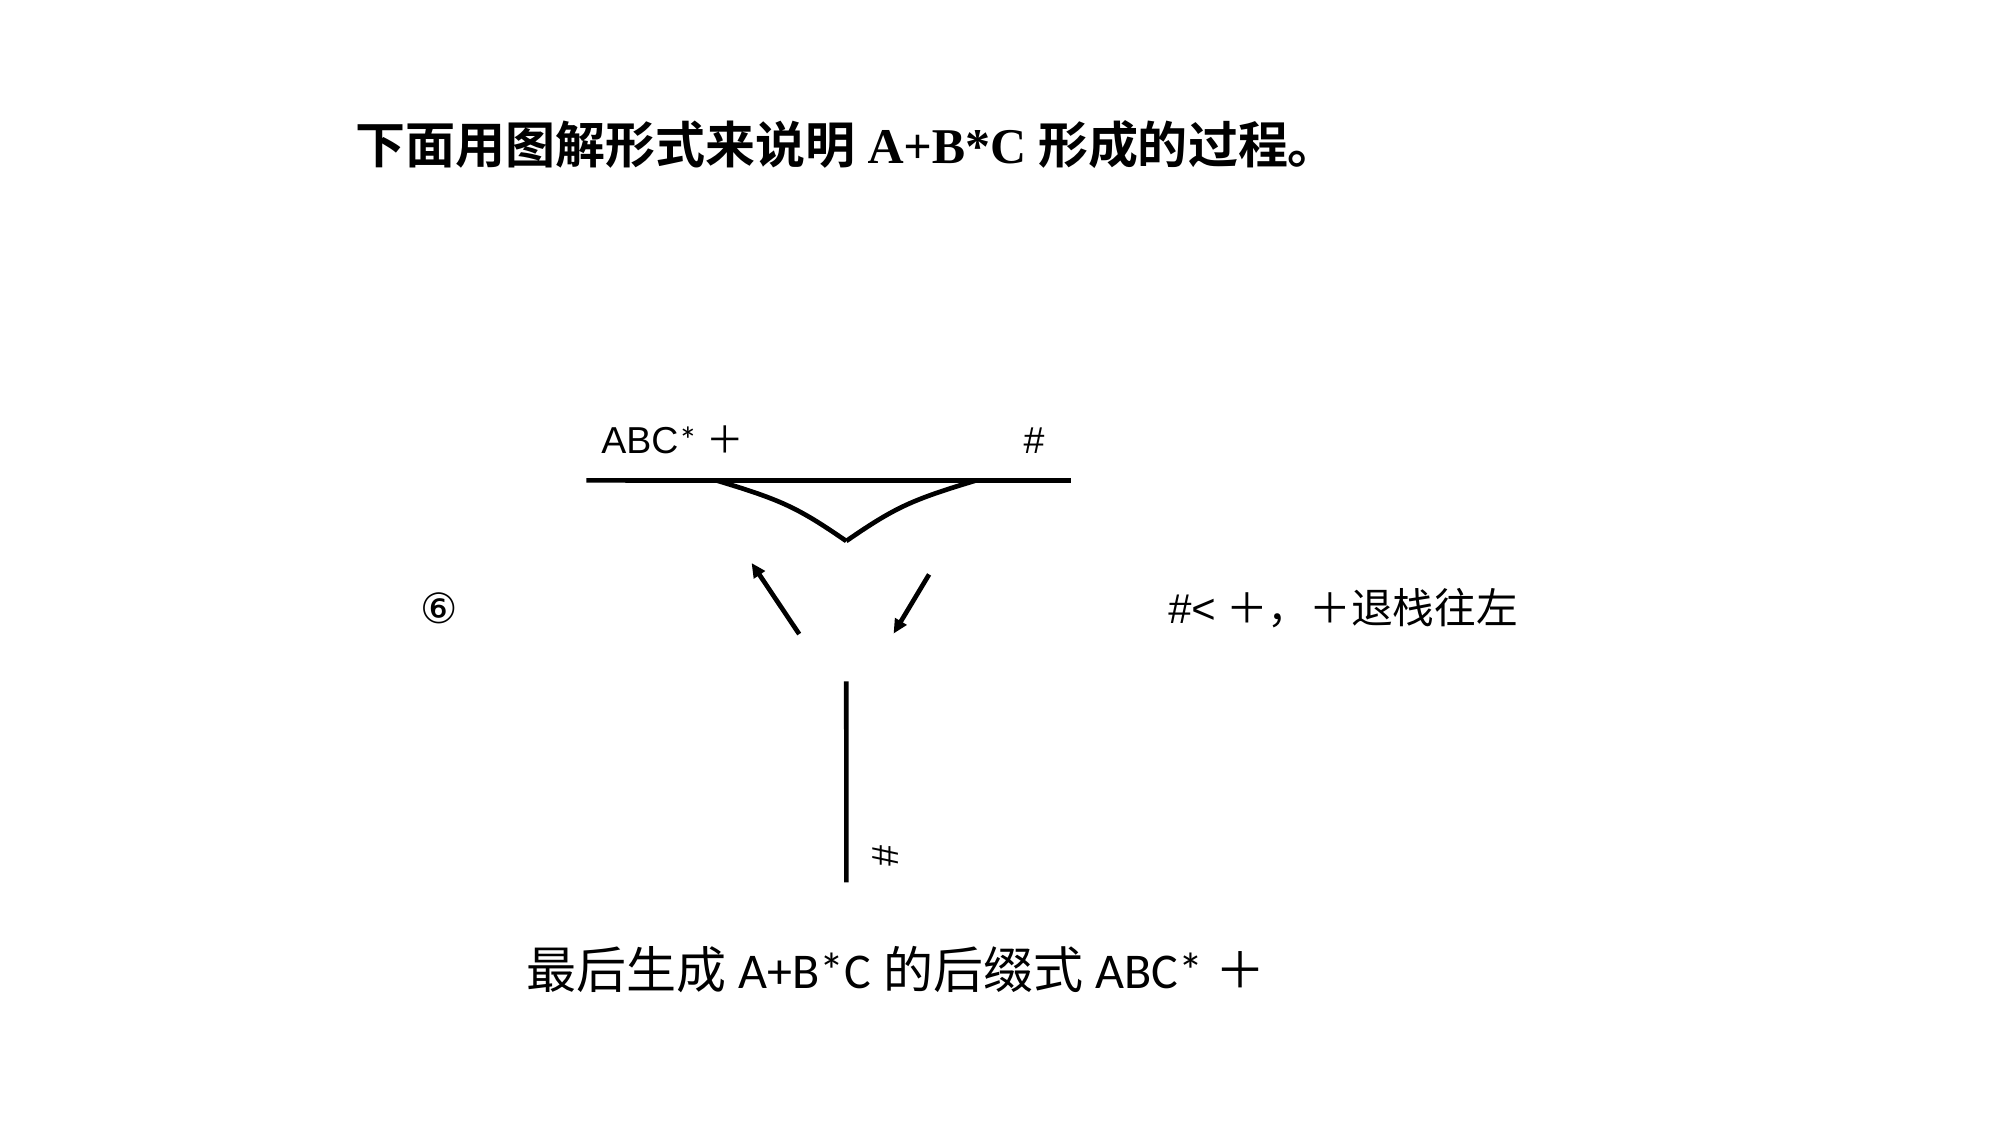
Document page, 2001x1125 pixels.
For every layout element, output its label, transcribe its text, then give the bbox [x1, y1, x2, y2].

text_box [716, 480, 846, 541]
text_box [751, 563, 800, 635]
text_box 最后生成A+B*C的后缀式ABC*＋ [511, 930, 1363, 1006]
text_box [846, 480, 977, 542]
text_box #<＋，＋退栈往左 [1153, 574, 1750, 639]
text_box # [858, 408, 1059, 469]
list 下面用图解形式来说明A+B*C形成的过程。 [324, 112, 1669, 220]
text_box ABC*＋ [586, 408, 811, 469]
text_box [893, 574, 930, 634]
text_box # [841, 656, 918, 882]
text_box ⑥ [362, 574, 516, 639]
